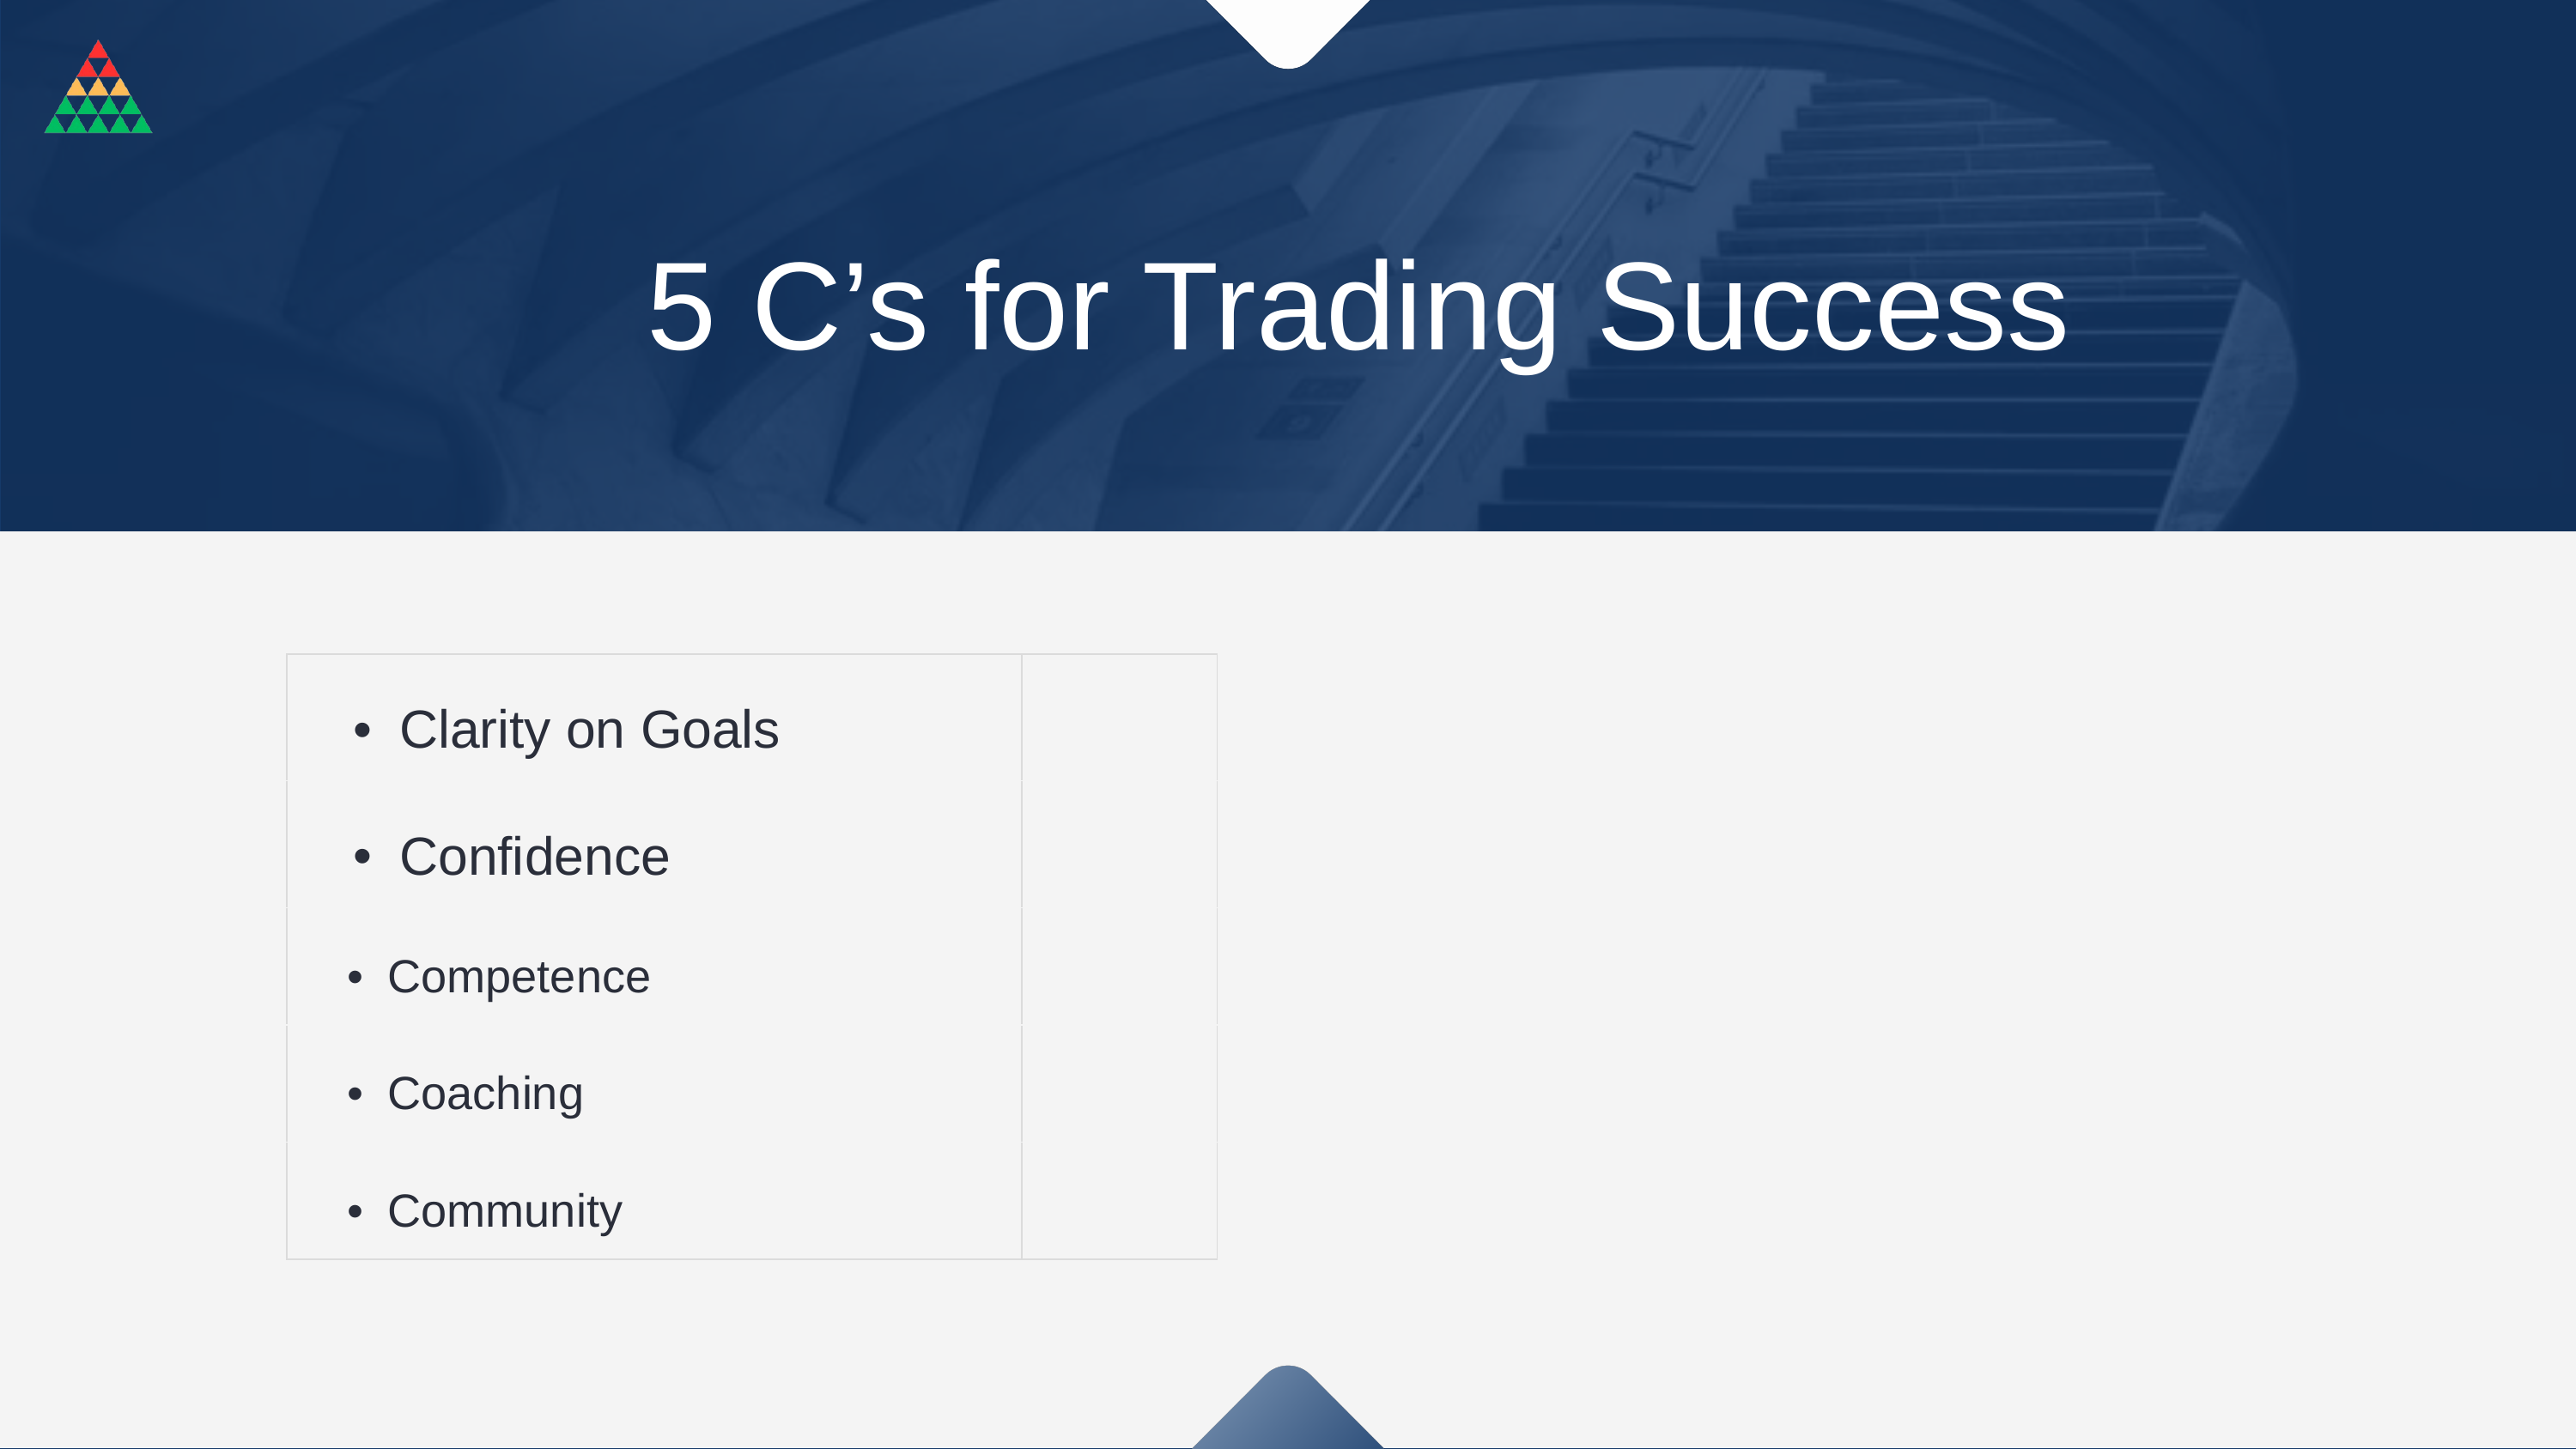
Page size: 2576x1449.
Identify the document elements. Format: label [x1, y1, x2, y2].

picture [1, 0, 2576, 500]
text_box [0, 500, 2576, 1449]
